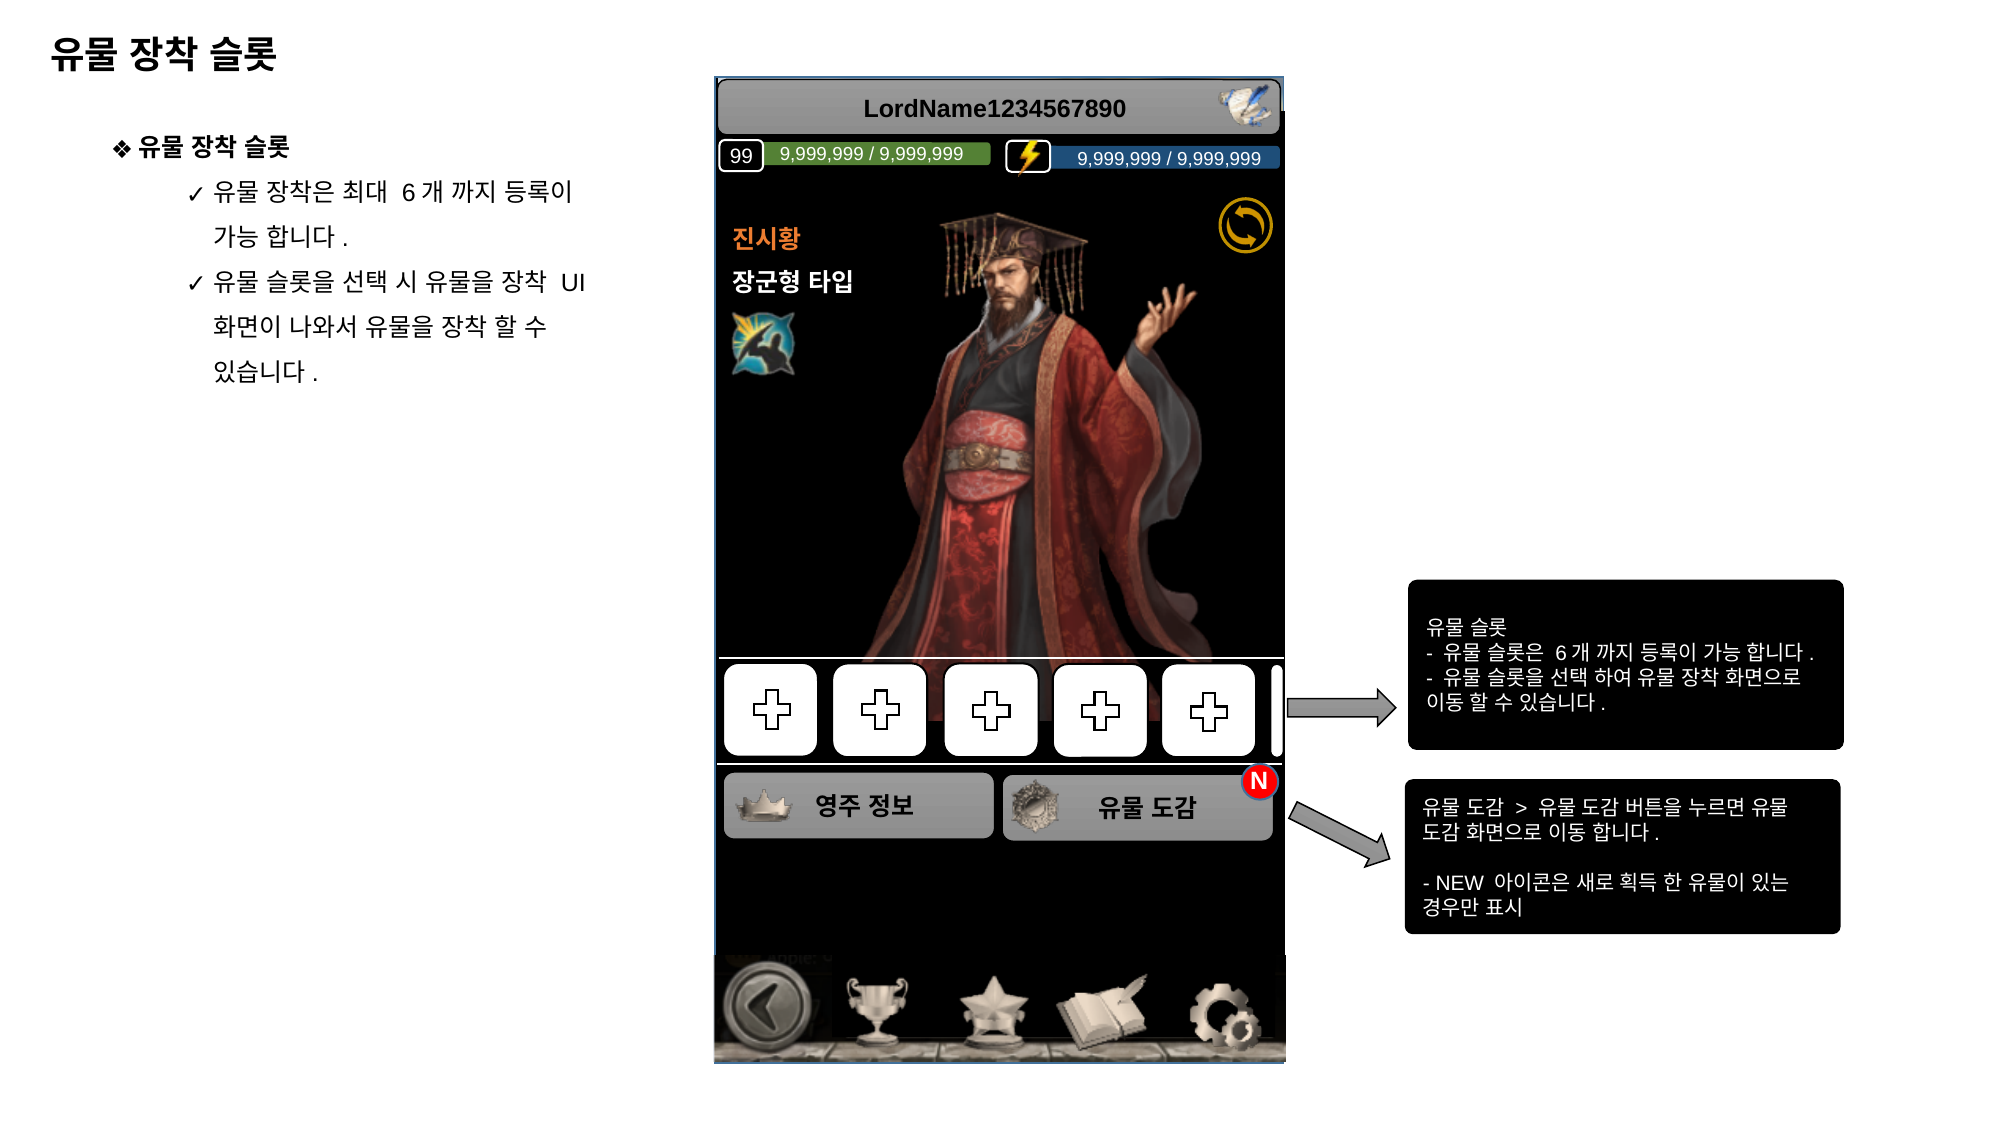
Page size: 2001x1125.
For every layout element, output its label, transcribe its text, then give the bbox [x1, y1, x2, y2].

text_box 유물 슬롯 - 유물 슬롯은 6개 까지 등록이 가능 합니다. - 유물 슬롯을 선택 하여 유물 장착 화면으로 이동 할 수 있습니다. [1409, 580, 1843, 749]
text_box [713, 76, 1286, 1074]
text_box [1290, 801, 1390, 867]
text_box 유물 장착 슬롯 유물 장착은 최대 6개 까지 등록이 가능 합니다. 유물 슬롯을 선택 시 유물을 장착 UI 화면이 나와서 유물을 장착 할 수 있습니다. [95, 109, 642, 580]
text_box 유물 도감 > 유물 도감 버튼을 누르면 유물 도감 화면으로 이동 합니다. - NEW 아이콘은 새로 획득 한 유물이 있는 경우만 표시 [1405, 780, 1840, 934]
text_box [1290, 689, 1396, 727]
text_box 유물 장착 슬롯 [35, 23, 320, 84]
